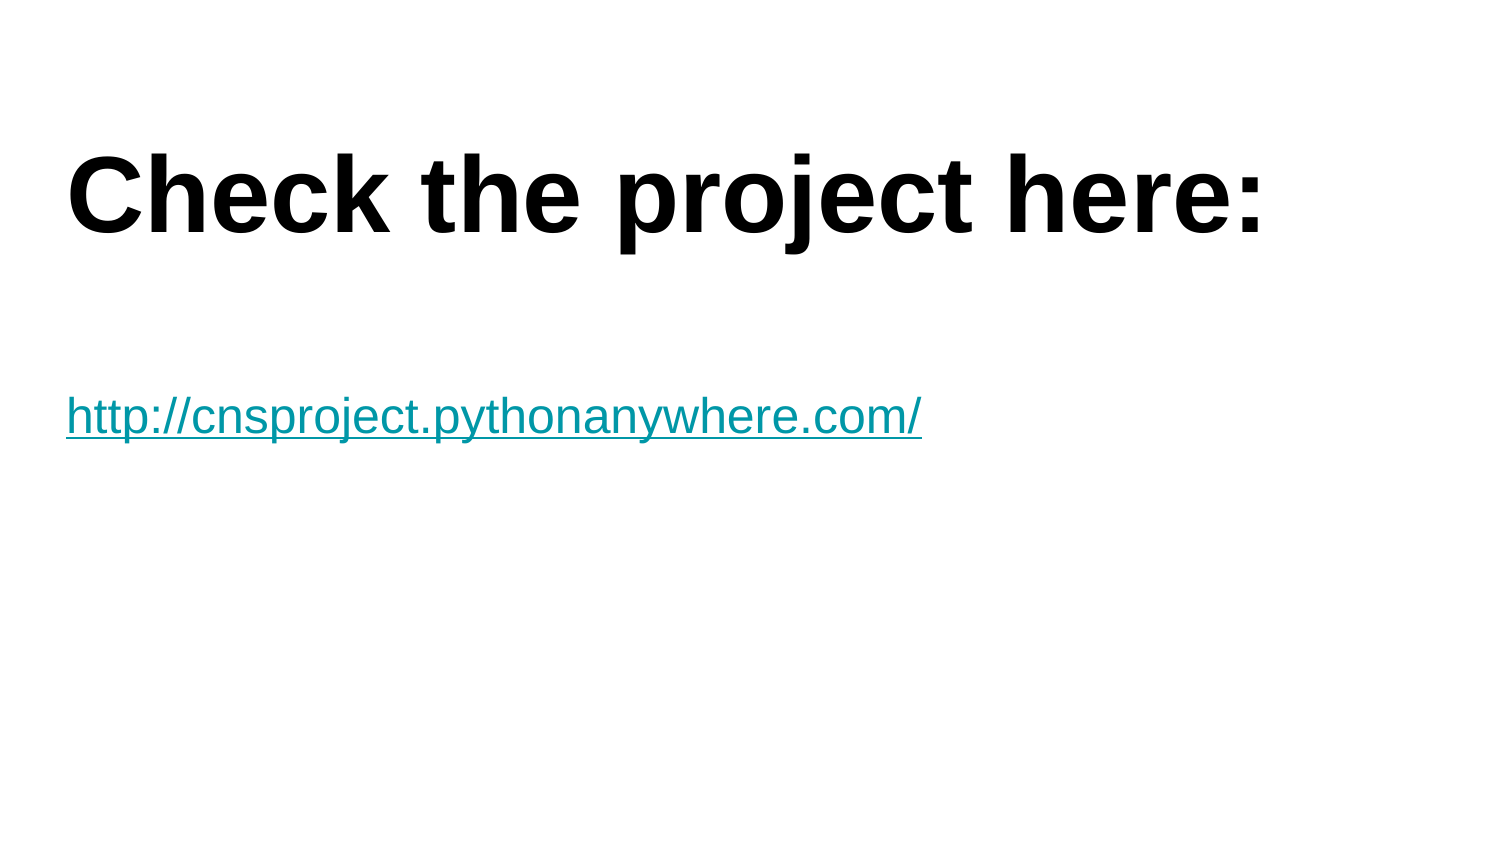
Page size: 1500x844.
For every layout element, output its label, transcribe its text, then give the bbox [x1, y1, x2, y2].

title Check the project here: http://cnsproject.pythonanywhere.com/ [51, 122, 1449, 459]
